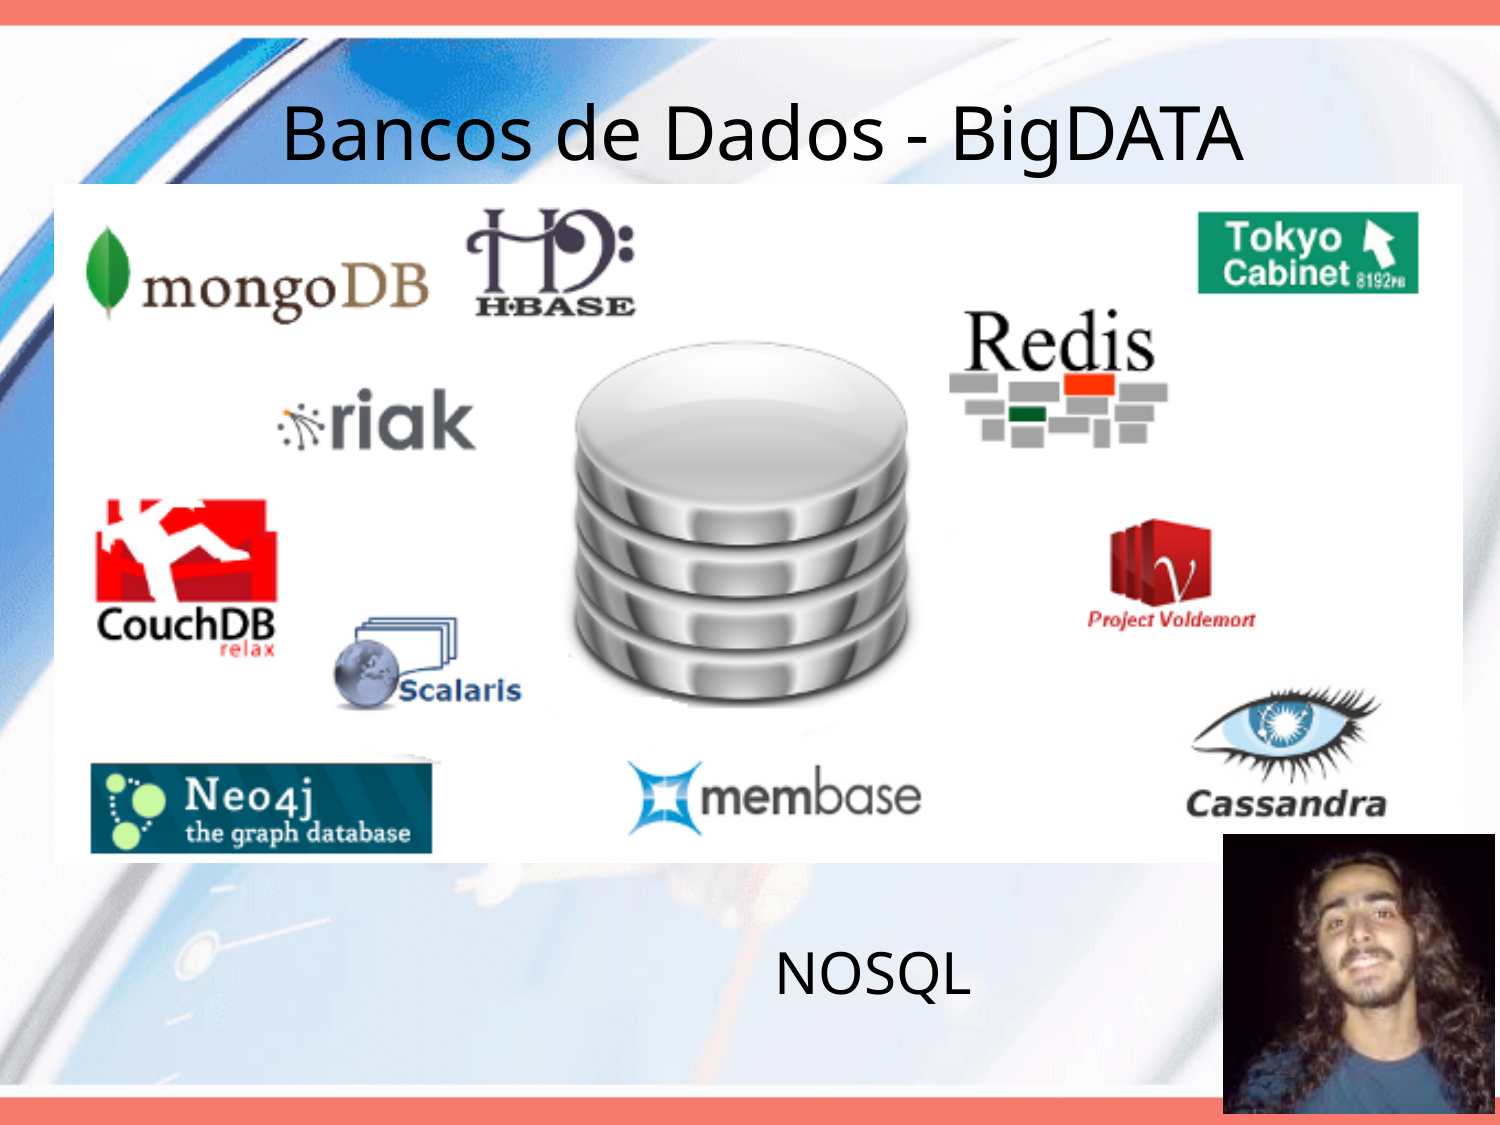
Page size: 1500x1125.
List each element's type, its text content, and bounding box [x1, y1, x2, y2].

list NOSQL [348, 928, 1218, 1061]
title Bancos de Dados - BigDATA [265, 30, 1463, 183]
picture [0, 0, 1500, 1125]
